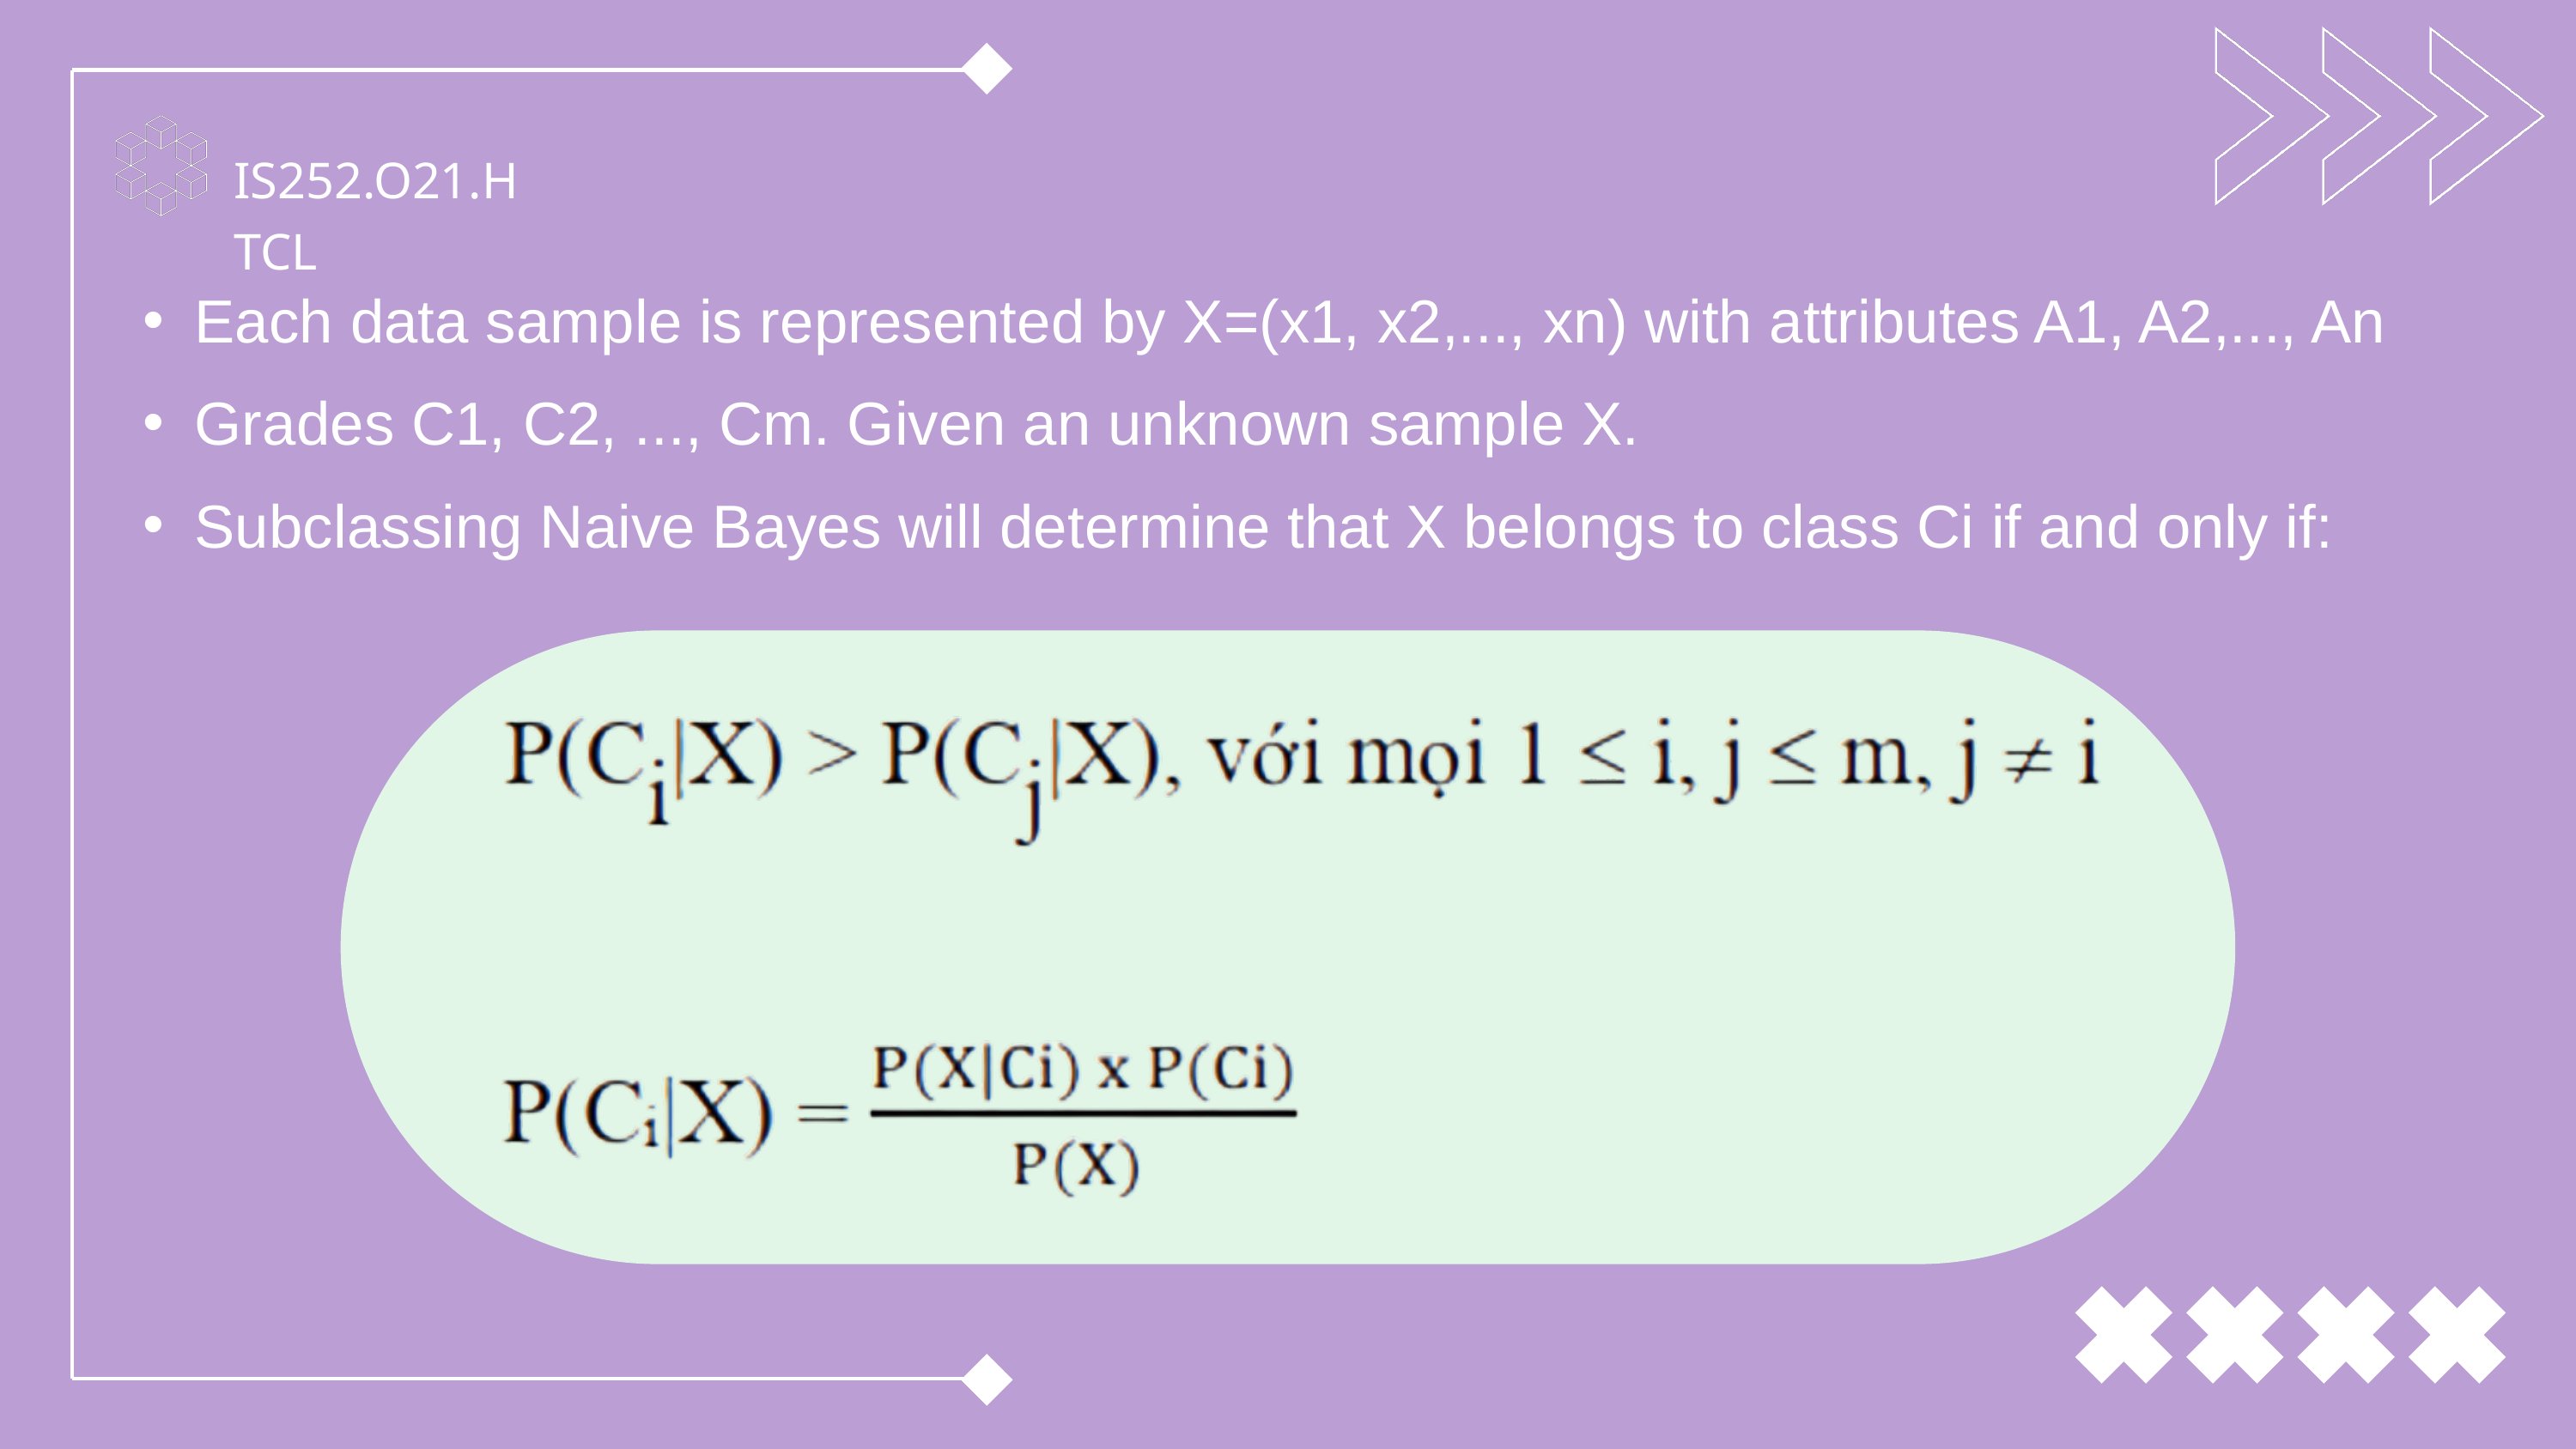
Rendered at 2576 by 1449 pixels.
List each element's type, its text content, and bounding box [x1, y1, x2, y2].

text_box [340, 474, 2236, 1264]
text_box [2052, 1264, 2529, 1406]
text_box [115, 115, 530, 217]
text_box [2215, 26, 2545, 206]
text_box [71, 42, 1013, 1406]
text_box Each data sample is represented by X=(x1, x2,..., xn) with attributes A1, A2,..., An Grades C1, C2, ..., Cm. Given an unknown sample X. Subclassing Naive Bayes will determine that X belongs to class Ci if and only if: [1016, 252, 2529, 561]
